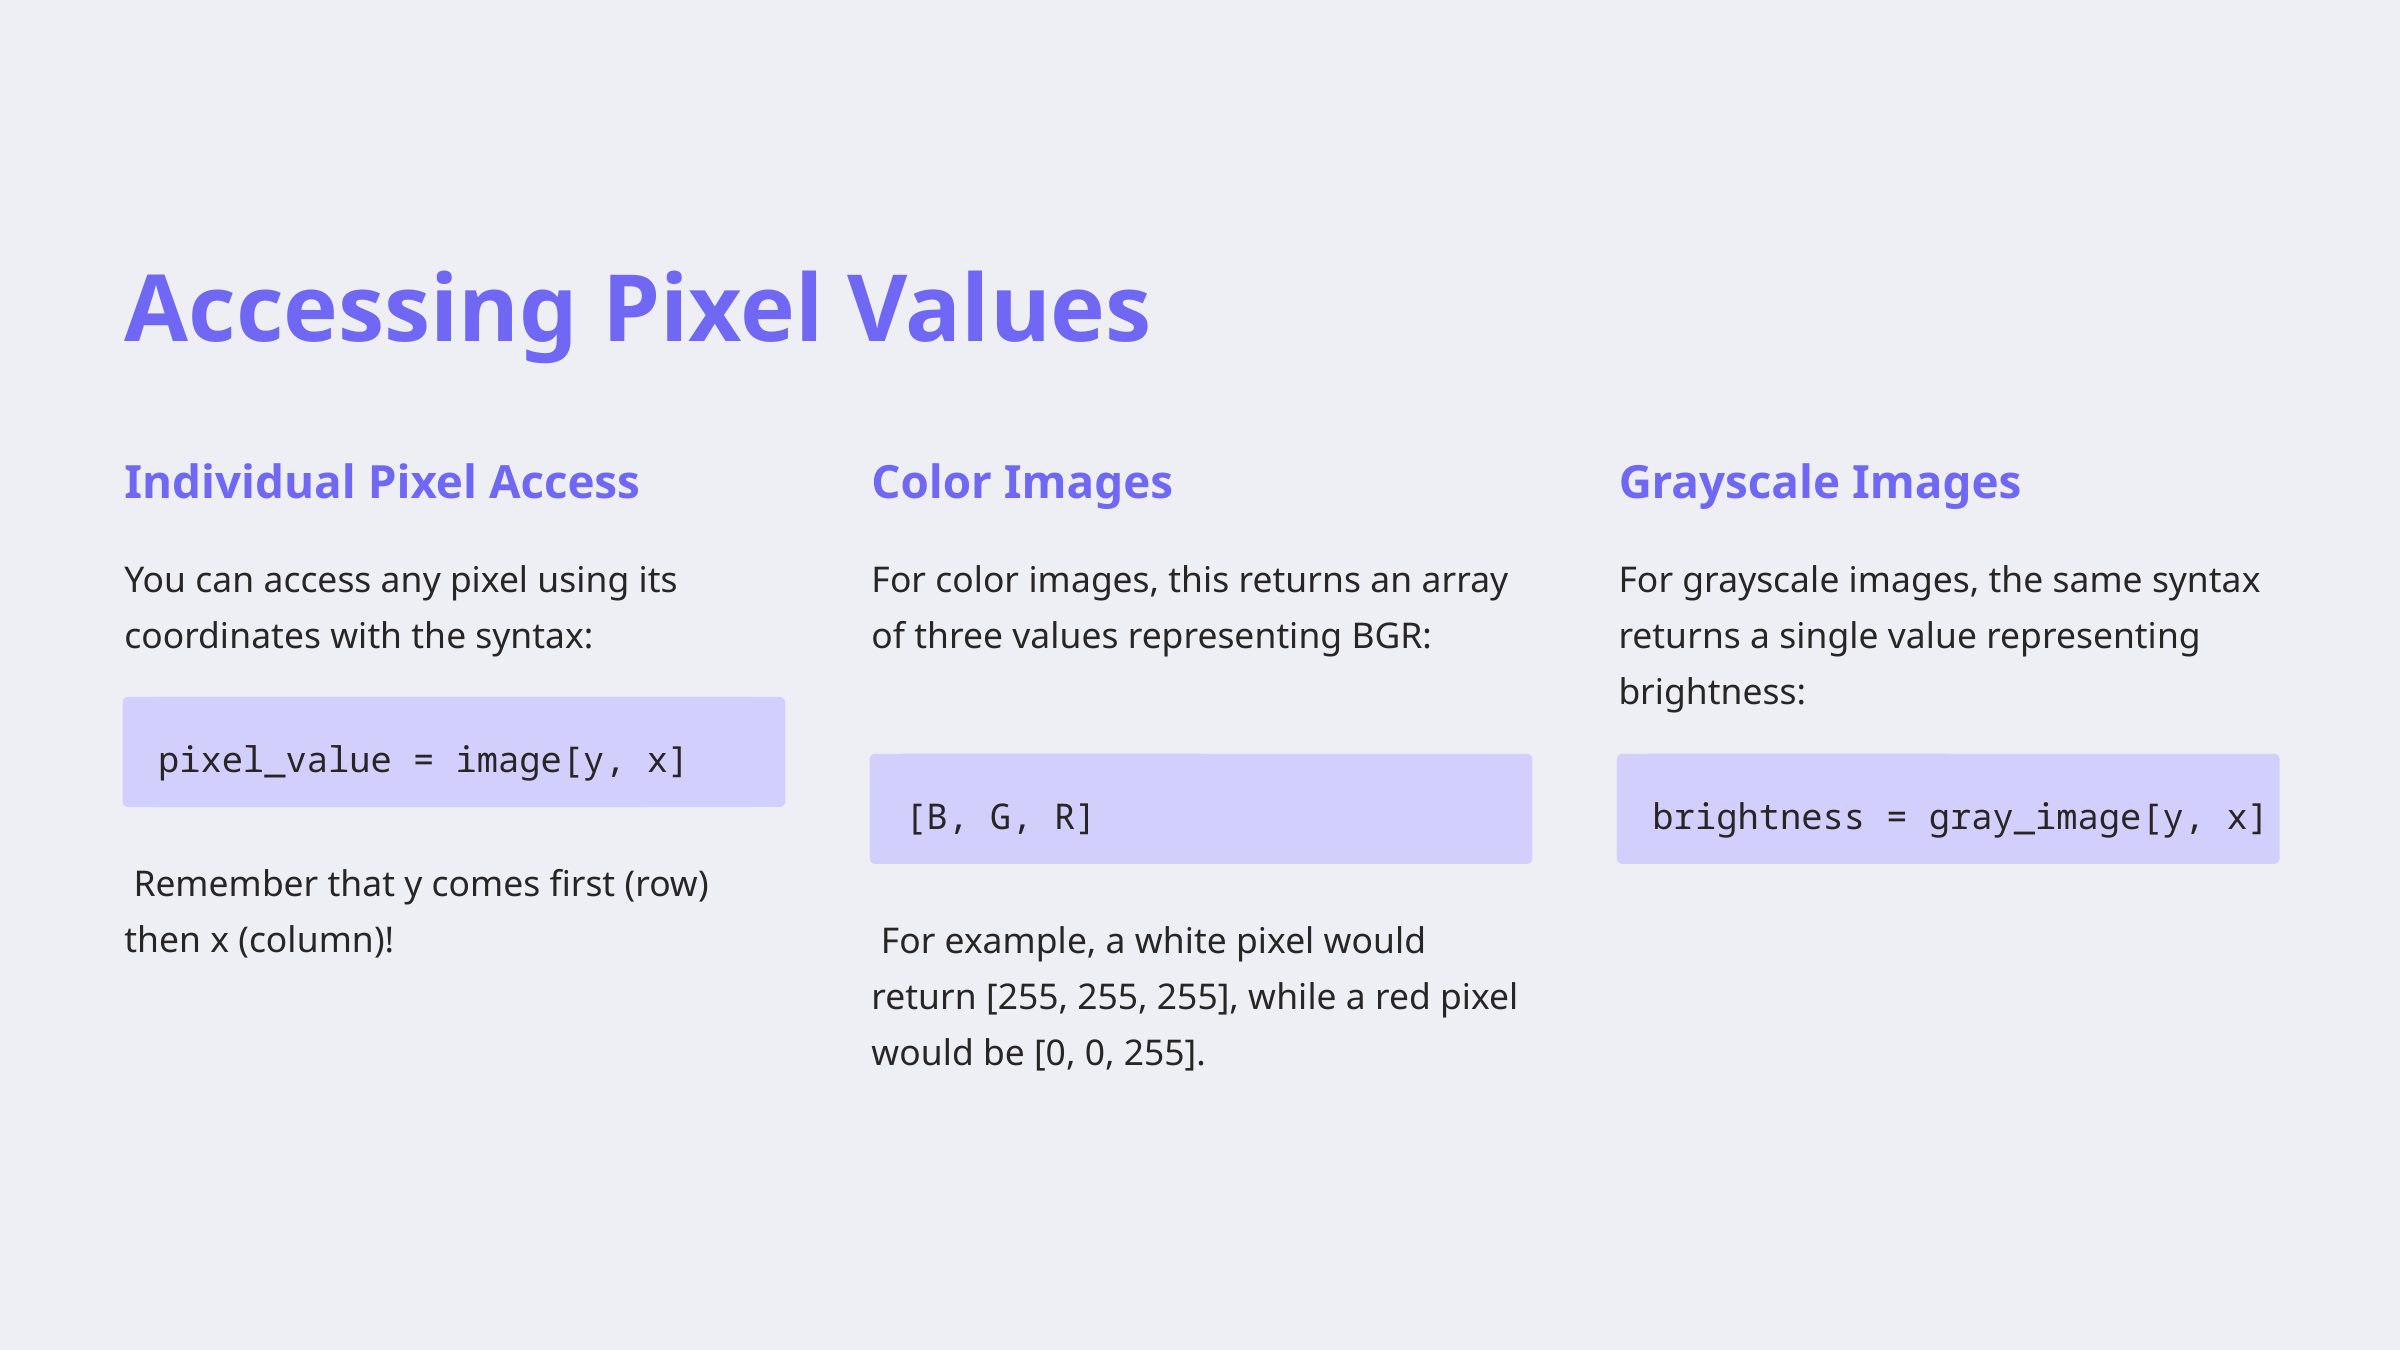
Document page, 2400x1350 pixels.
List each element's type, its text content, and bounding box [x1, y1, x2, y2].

text_box brightness = gray_image[y, x] [1652, 780, 2244, 838]
text_box [B, G, R] [905, 780, 1497, 838]
text_box Color Images [871, 449, 1340, 508]
text_box Grayscale Images [1618, 449, 2087, 508]
text_box Accessing Pixel Values [124, 243, 1067, 361]
text_box For color images, this returns an array of three values representing BGR: [871, 543, 1531, 714]
text_box pixel_value = image[y, x] [158, 723, 750, 781]
text_box For example, a white pixel would return [255, 255, 255], while a red pixel would be [0, 0, 255]. [871, 903, 1531, 1075]
text_box [1616, 753, 2280, 864]
text_box [122, 696, 786, 808]
text_box [869, 753, 1533, 864]
text_box Remember that y comes first (row) then x (column)! [124, 846, 784, 961]
text_box You can access any pixel using its coordinates with the syntax: [124, 543, 784, 657]
text_box Individual Pixel Access [124, 449, 596, 508]
text_box For grayscale images, the same syntax returns a single value representing brightness: [1618, 543, 2278, 714]
